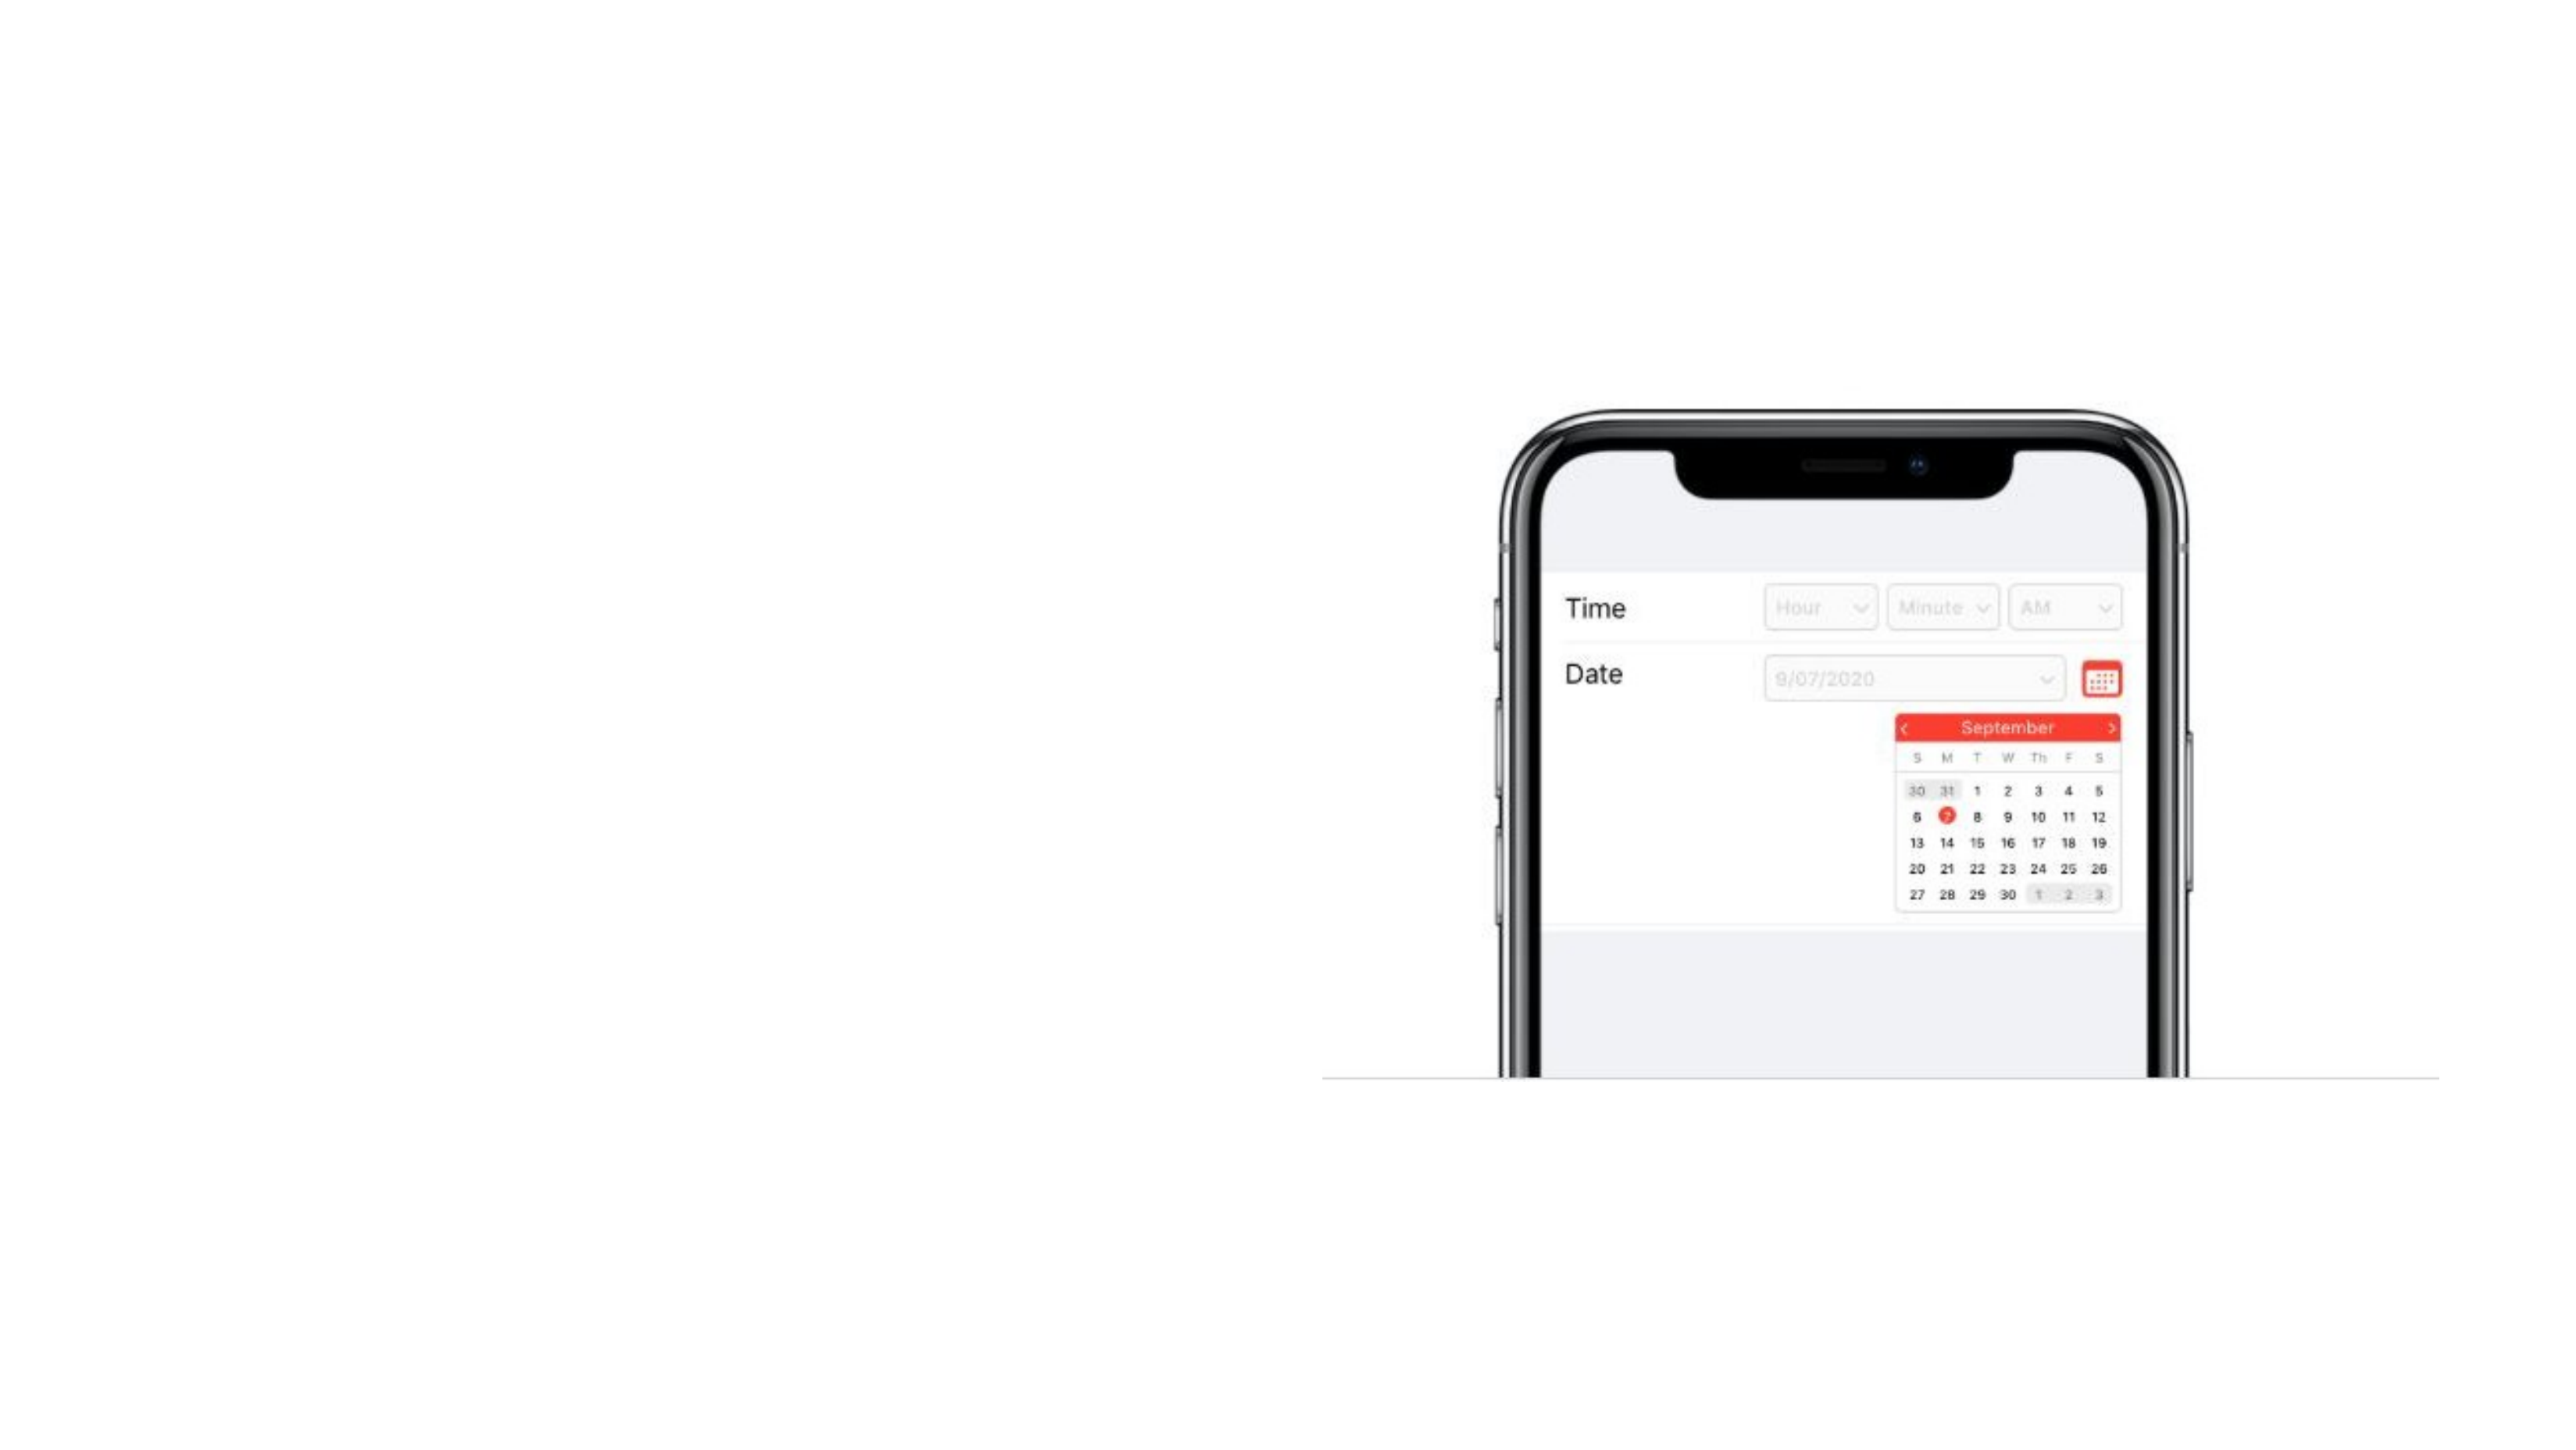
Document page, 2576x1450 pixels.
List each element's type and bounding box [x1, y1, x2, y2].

picture [1322, 386, 2439, 1082]
